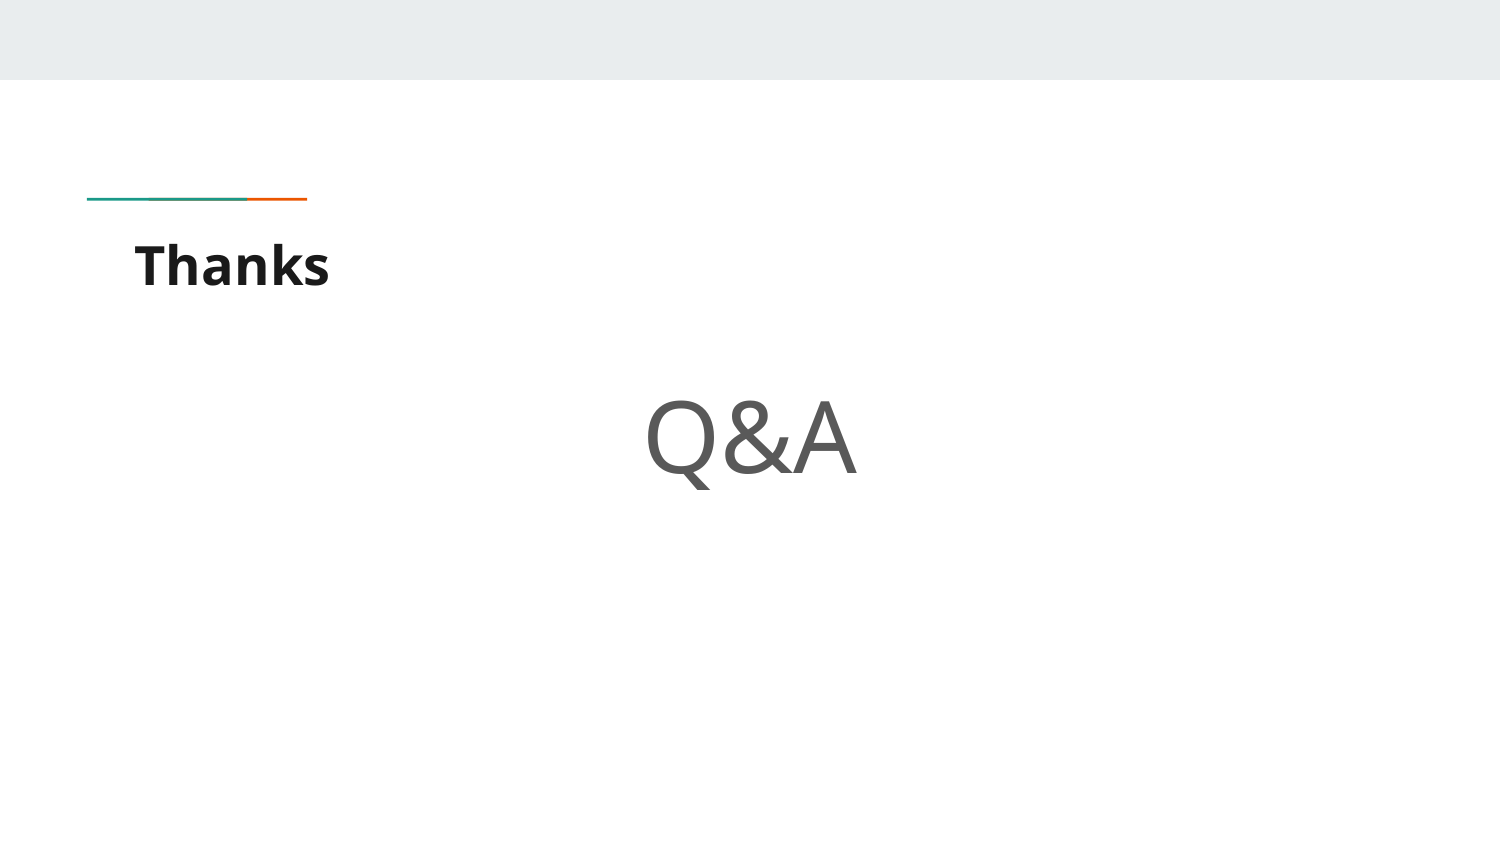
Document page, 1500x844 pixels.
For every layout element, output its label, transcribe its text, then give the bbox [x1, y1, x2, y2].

list Q&A [119, 341, 1381, 712]
title Thanks [119, 216, 1381, 305]
